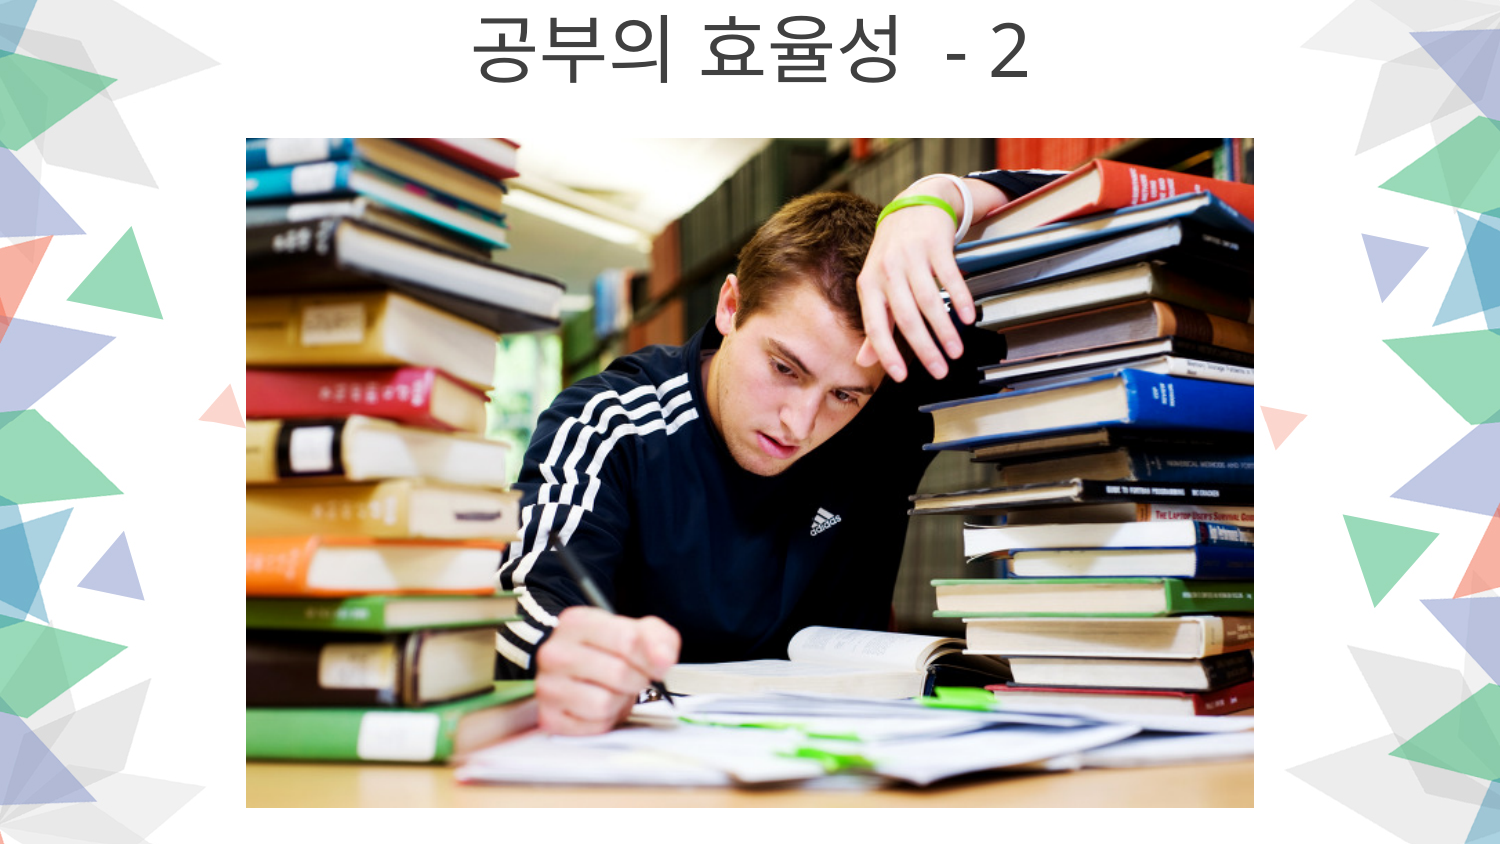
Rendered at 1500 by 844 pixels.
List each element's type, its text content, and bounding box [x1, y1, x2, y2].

list 공부의 효율성 - 2 [1, 0, 1500, 95]
picture [0, 0, 1500, 844]
